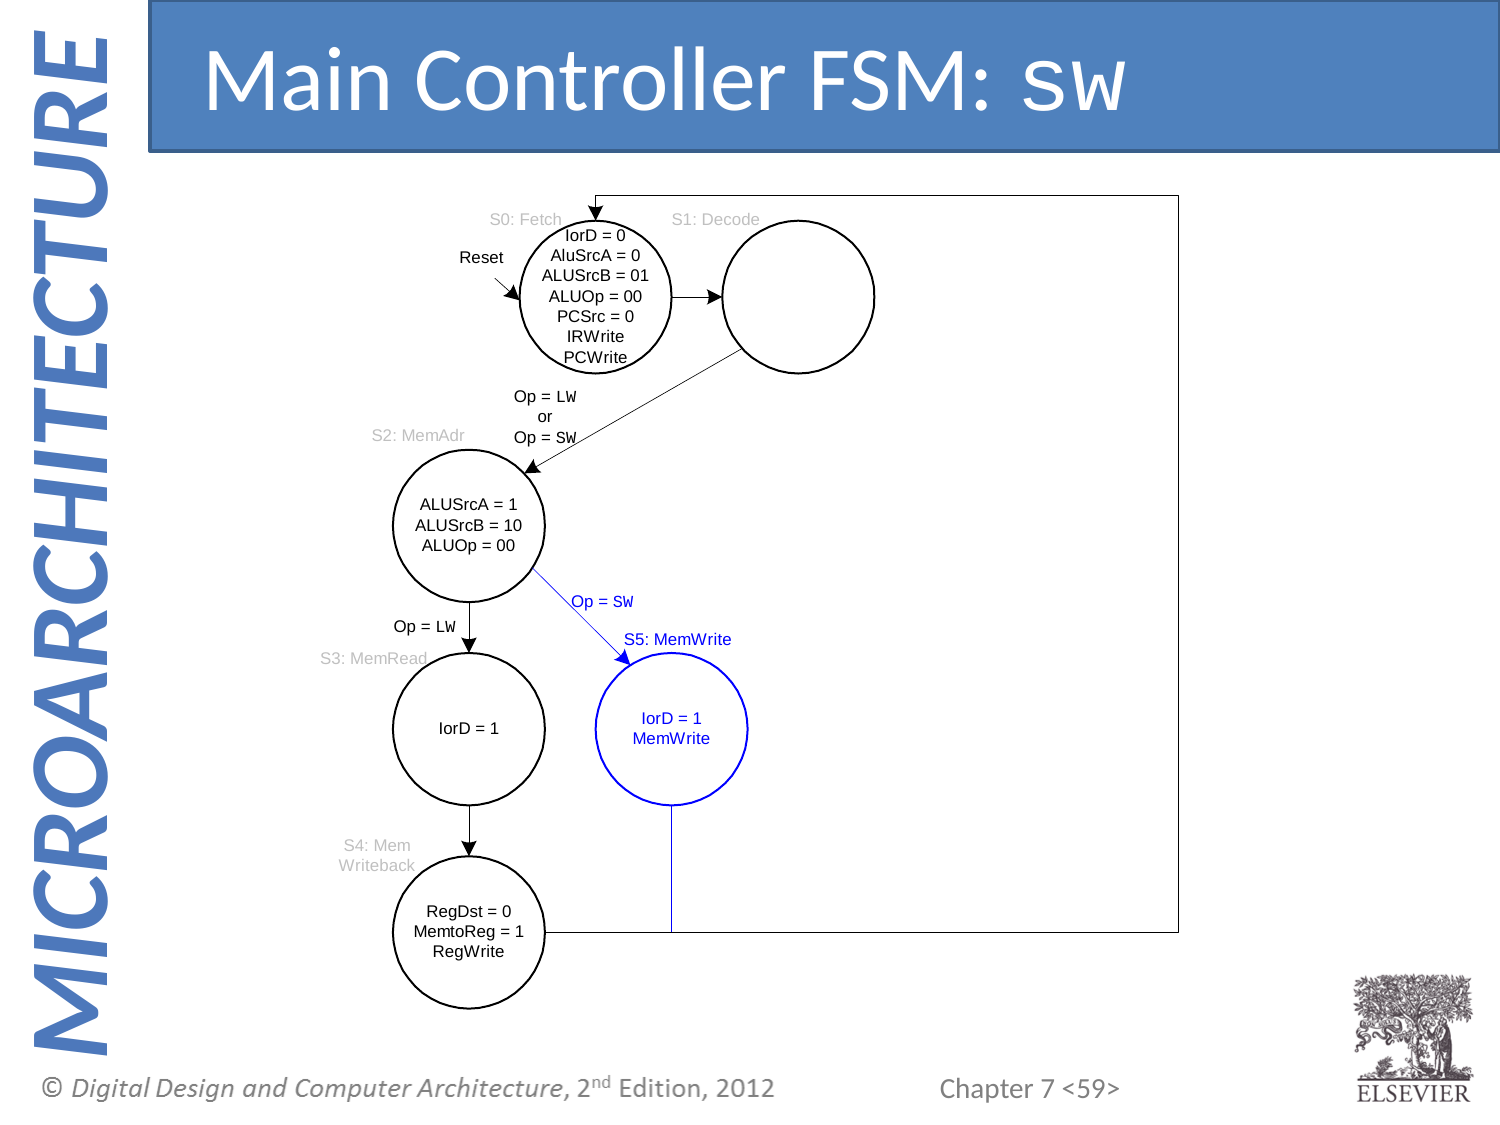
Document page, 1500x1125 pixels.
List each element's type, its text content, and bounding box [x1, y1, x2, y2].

picture [0, 233, 1500, 1125]
text_box Main Controller FSM: sw [187, 11, 1488, 136]
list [304, 174, 1201, 1013]
picture [0, 0, 1500, 231]
